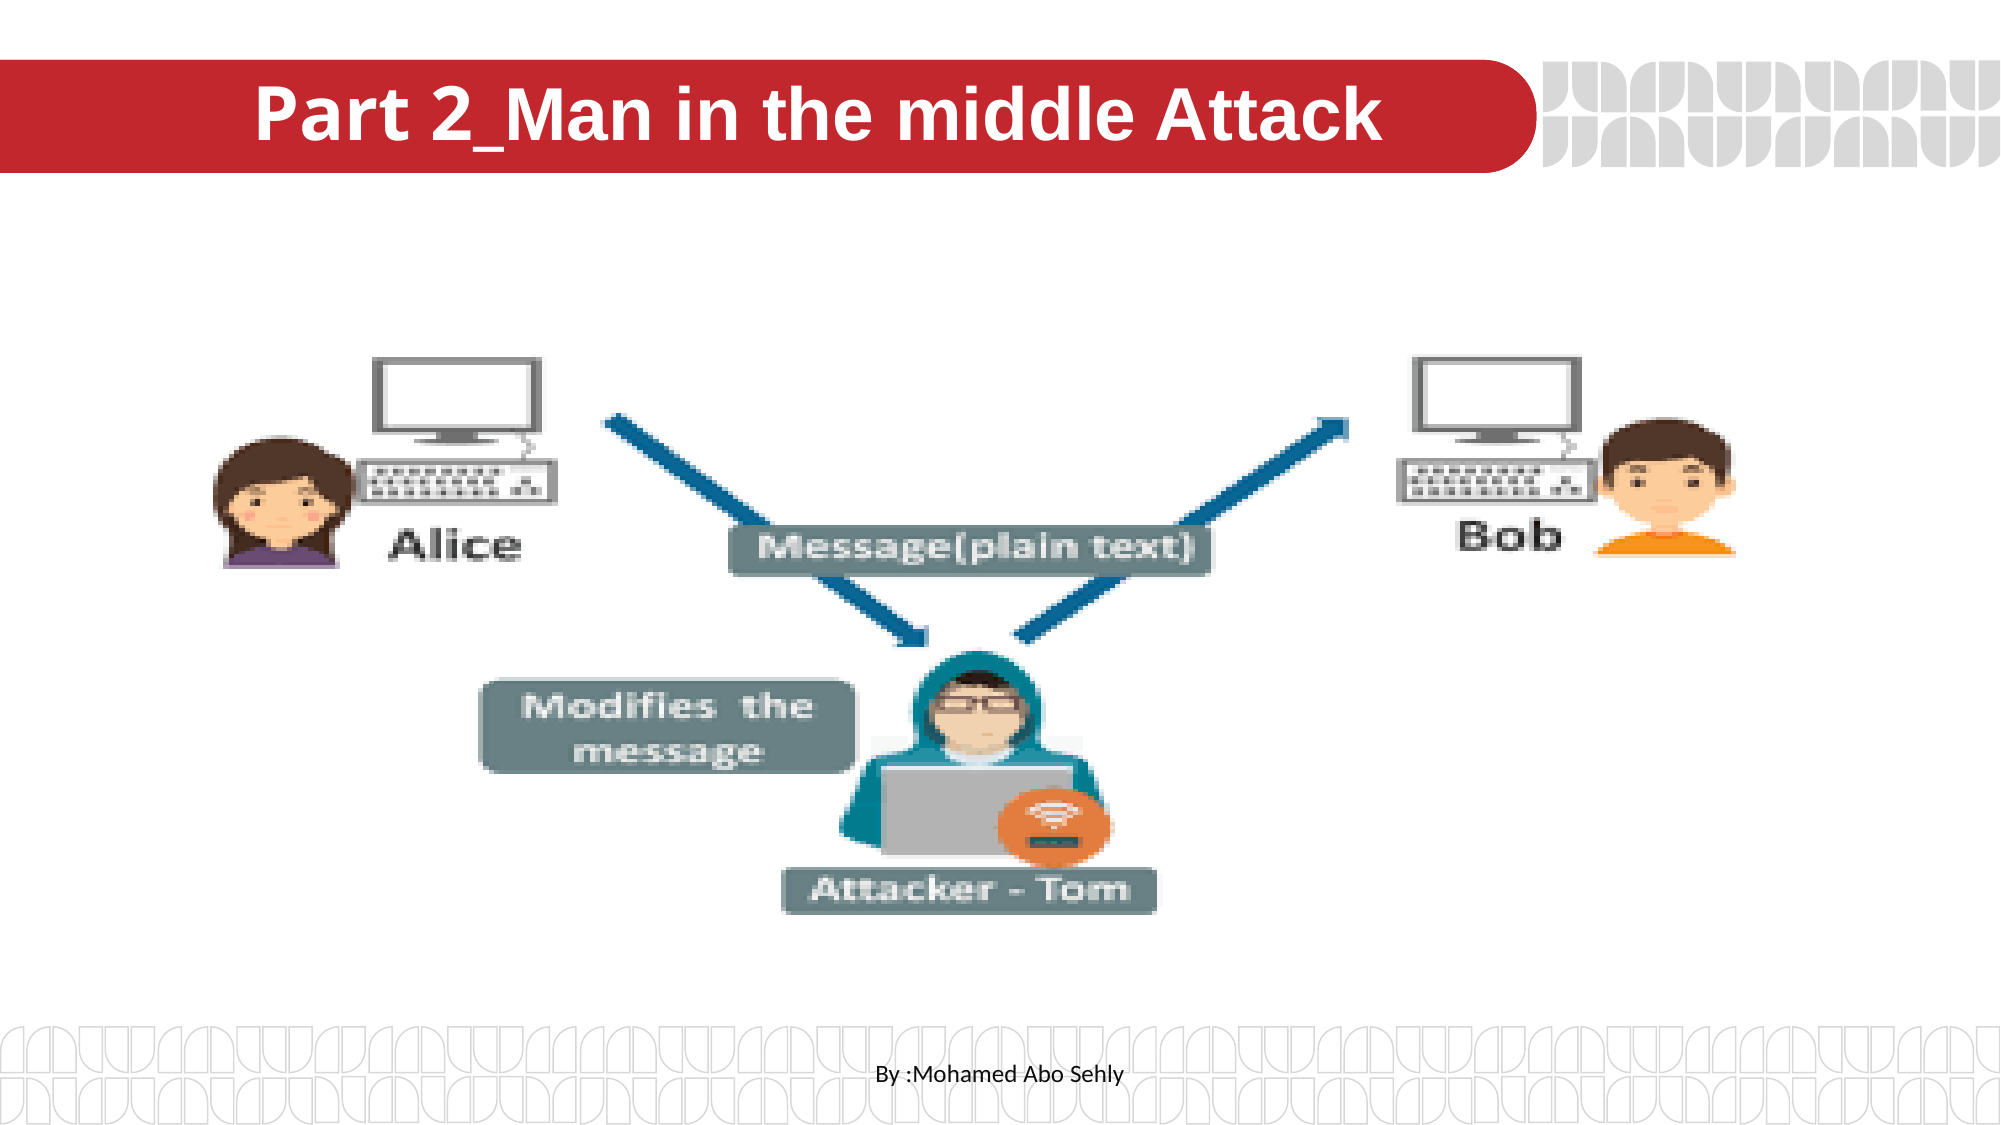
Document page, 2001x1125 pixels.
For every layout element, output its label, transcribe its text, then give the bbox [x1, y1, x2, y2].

footer By :Mohamed Abo Sehly [662, 1042, 1338, 1103]
title Part 2_Man in the middle Attack [130, 59, 1507, 173]
slide_number [1412, 1042, 1863, 1103]
picture [192, 341, 1763, 934]
